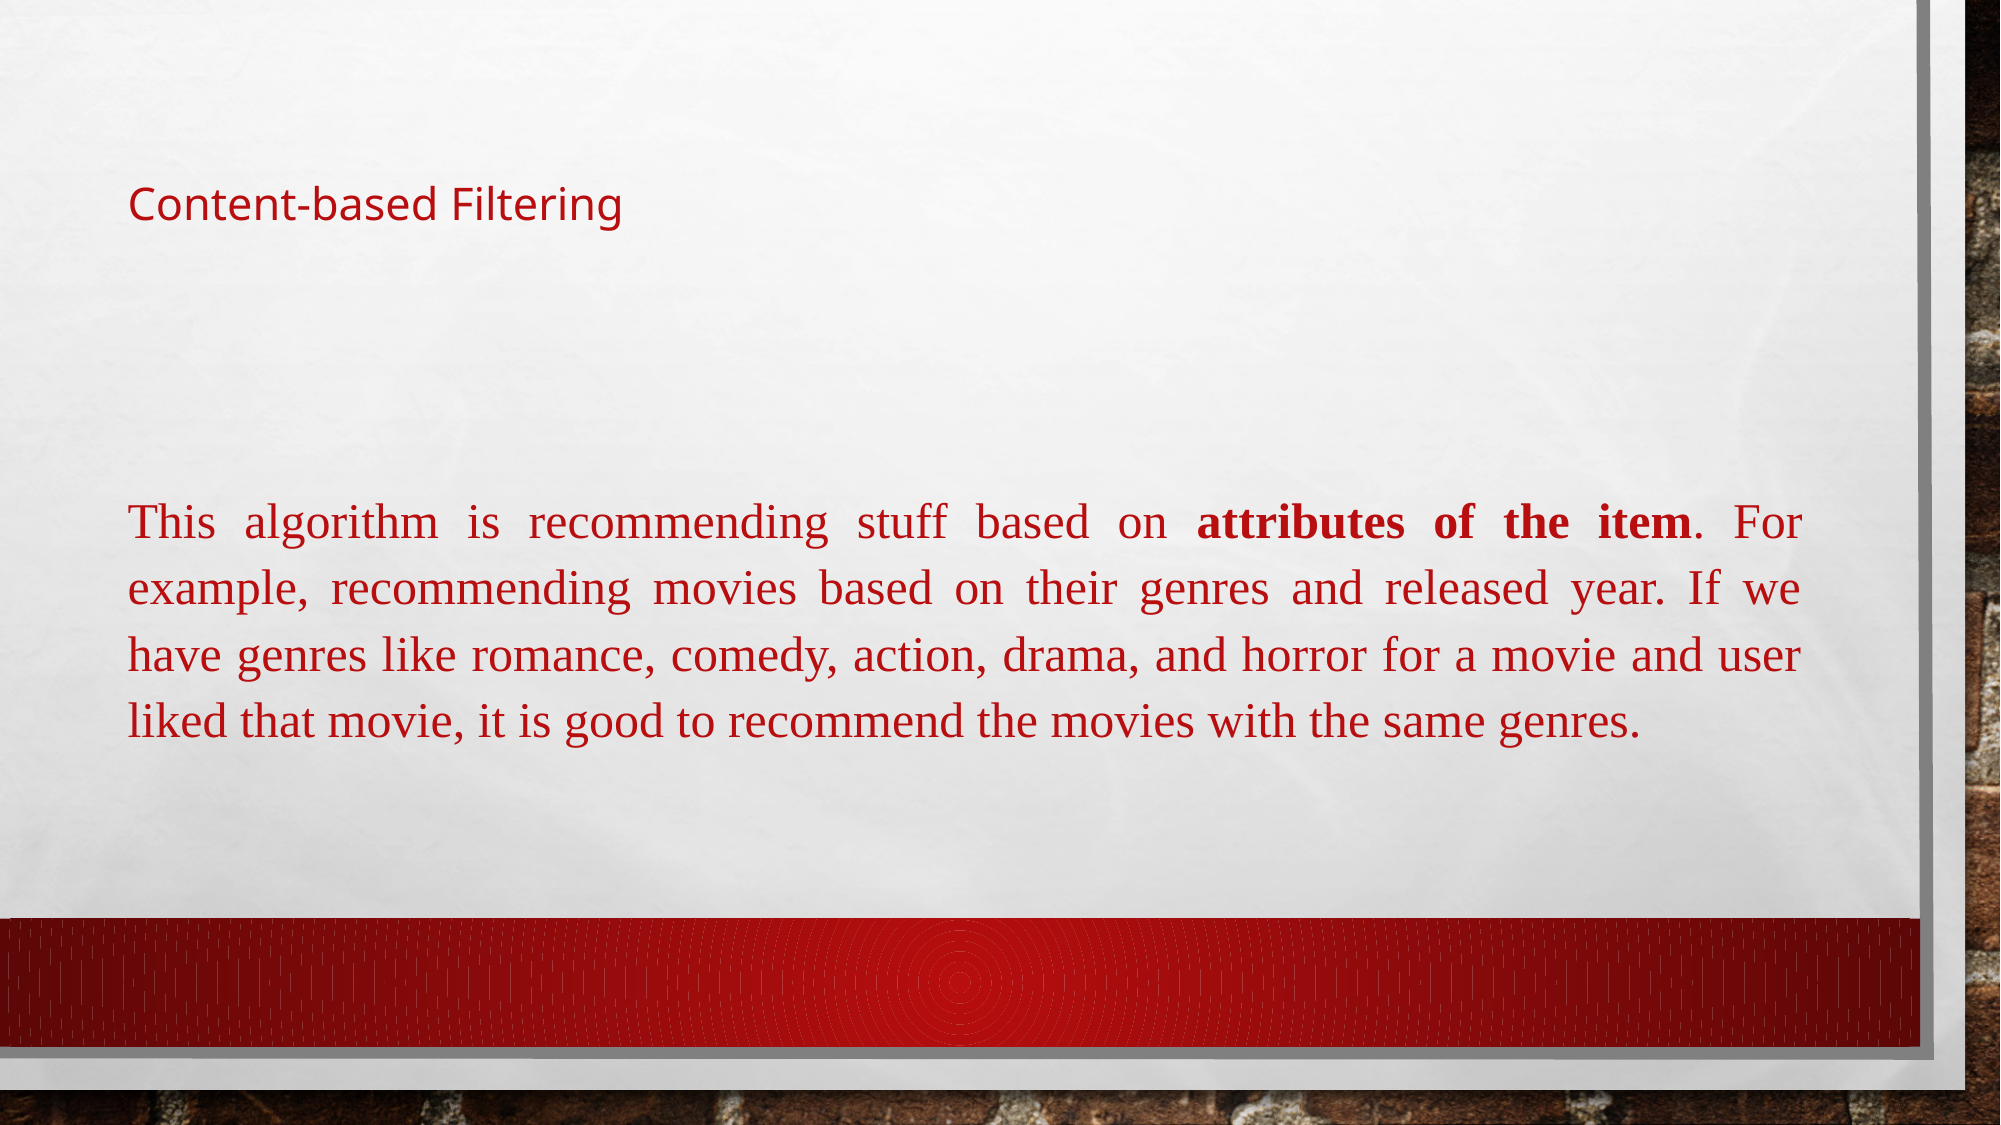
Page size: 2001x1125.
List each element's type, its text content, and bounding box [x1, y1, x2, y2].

title Content-based Filtering [112, 112, 1818, 302]
list This algorithm is recommending stuff based on attributes of the item. For example, recommending movies based on their genres and released year. If we have genres like romance, comedy, action, drama, and horror for a movie and user liked that movie, it is good to recommend the movies with the same genres. [112, 349, 1818, 882]
picture [0, 0, 2000, 1125]
